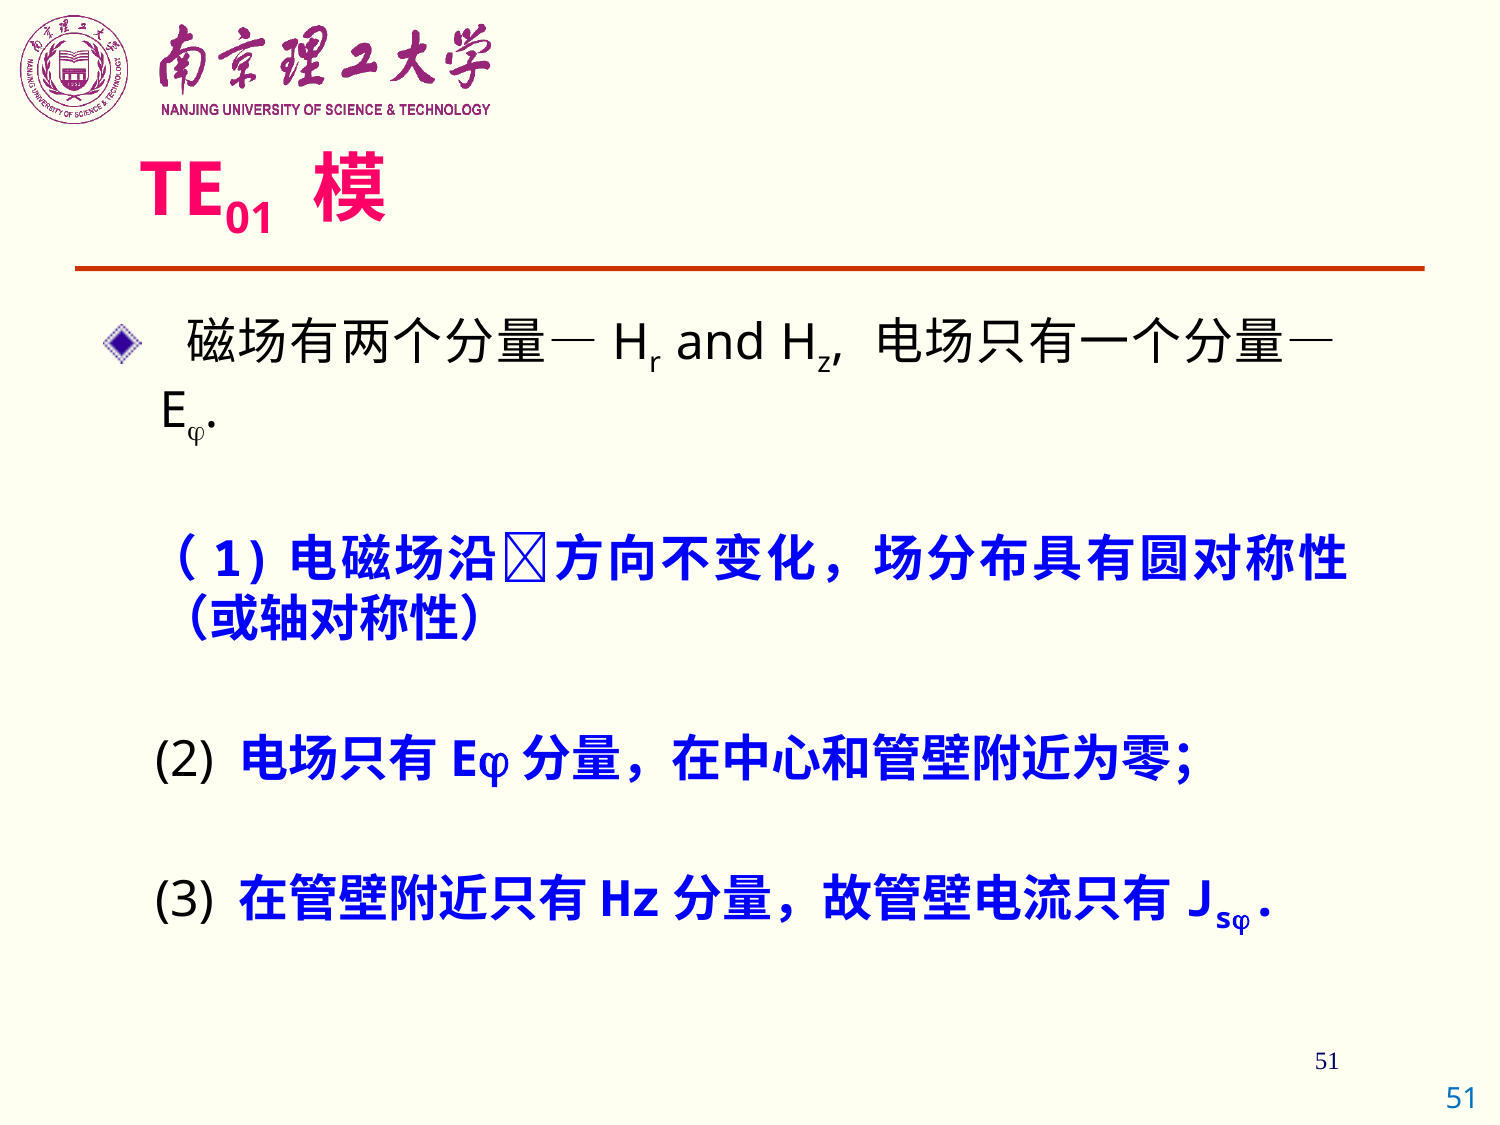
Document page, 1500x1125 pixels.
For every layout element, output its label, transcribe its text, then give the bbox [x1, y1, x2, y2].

text_box TE01 模 [125, 162, 550, 250]
text_box 磁场有两个分量—Hr and Hz, 电场只有一个分量—E. （1)电磁场沿方向不变化，场分布具有圆对称性（或轴对称性） (2) 电场只有E分量，在中心和管壁附近为零； (3) 在管壁附近只有Hz分量，故管壁电流只有Js. [88, 302, 1364, 953]
slide_number 51 [1144, 1069, 1495, 1125]
picture [103, 324, 142, 364]
picture [17, 15, 491, 126]
